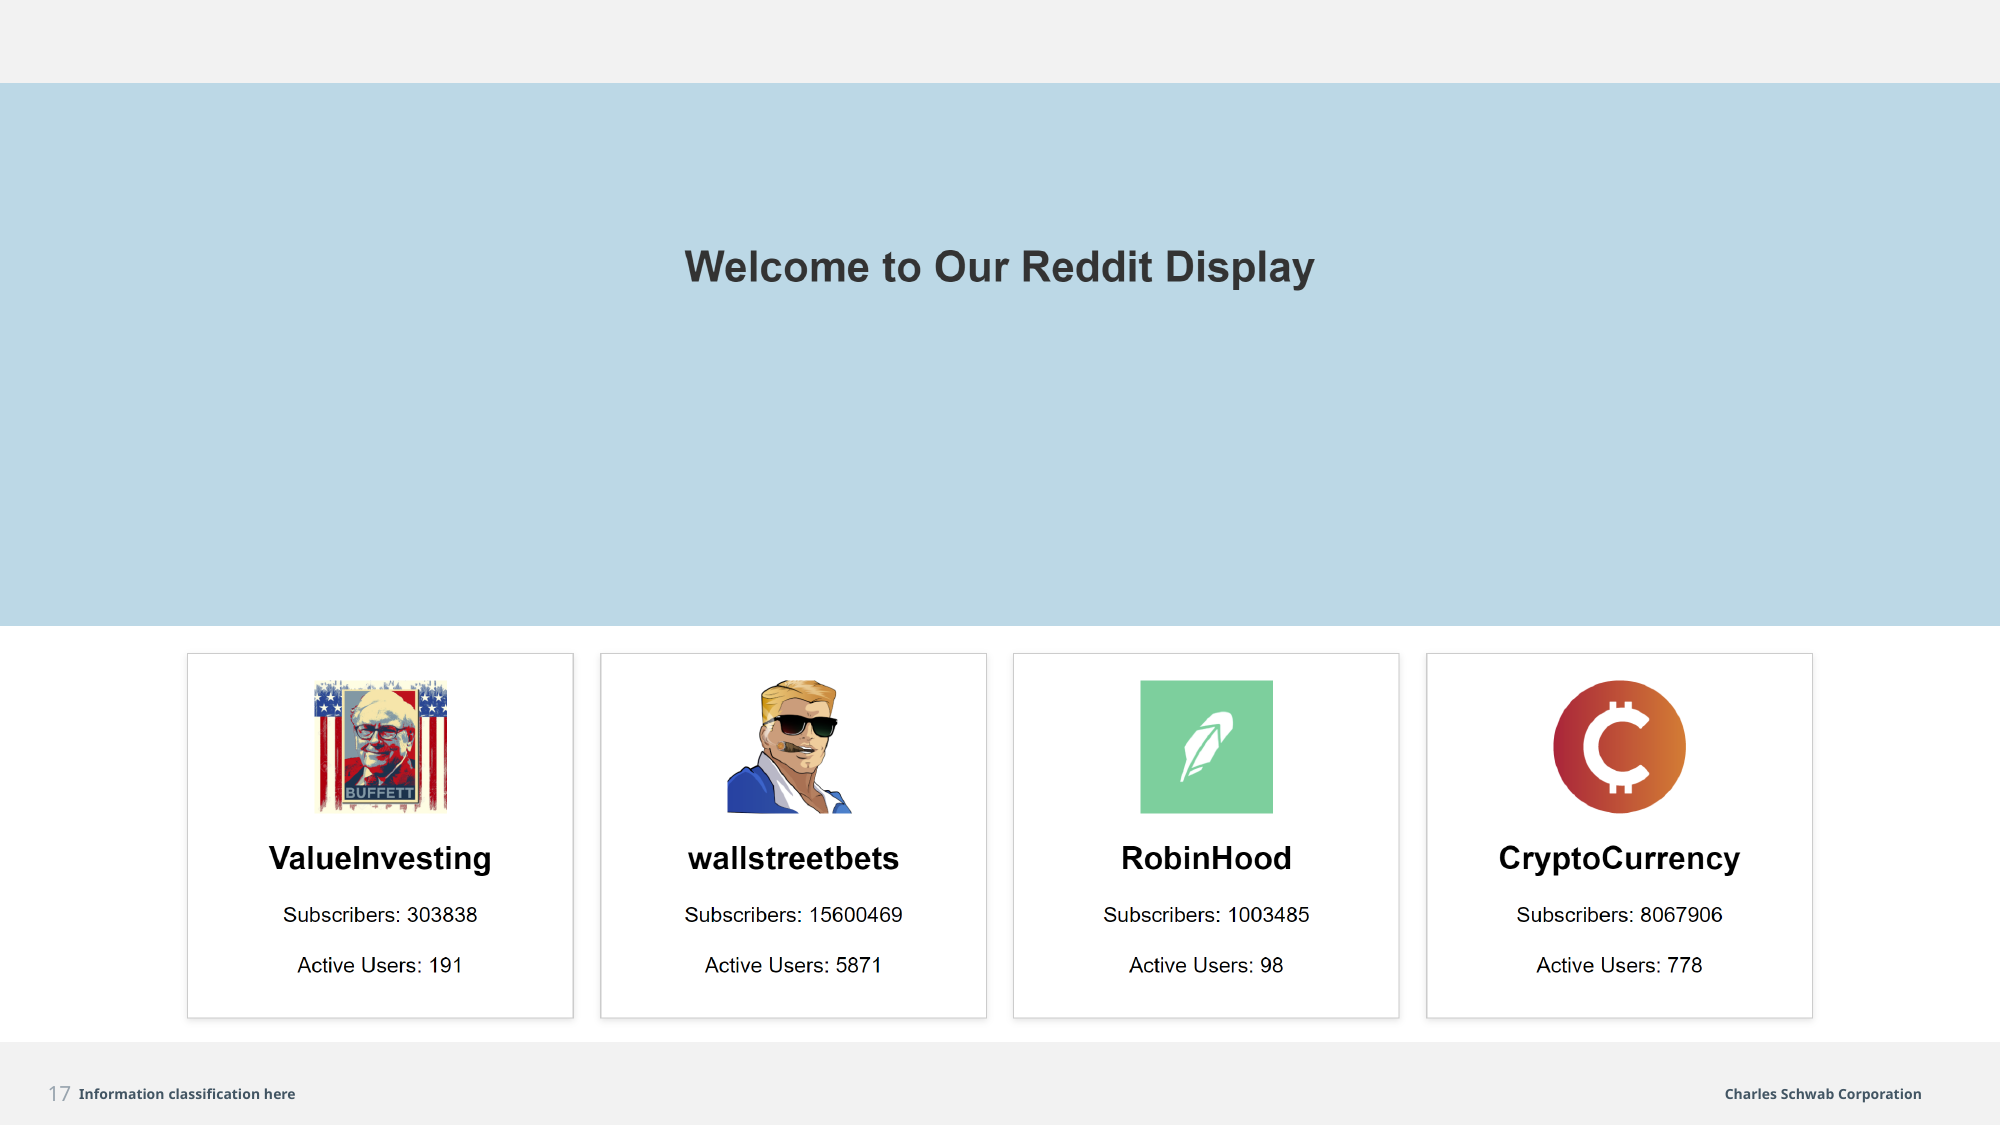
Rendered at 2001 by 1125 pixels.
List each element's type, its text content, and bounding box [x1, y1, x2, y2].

picture [0, 83, 2000, 1042]
slide_number 17 [47, 1078, 79, 1110]
footer Information classification here [79, 1078, 886, 1112]
